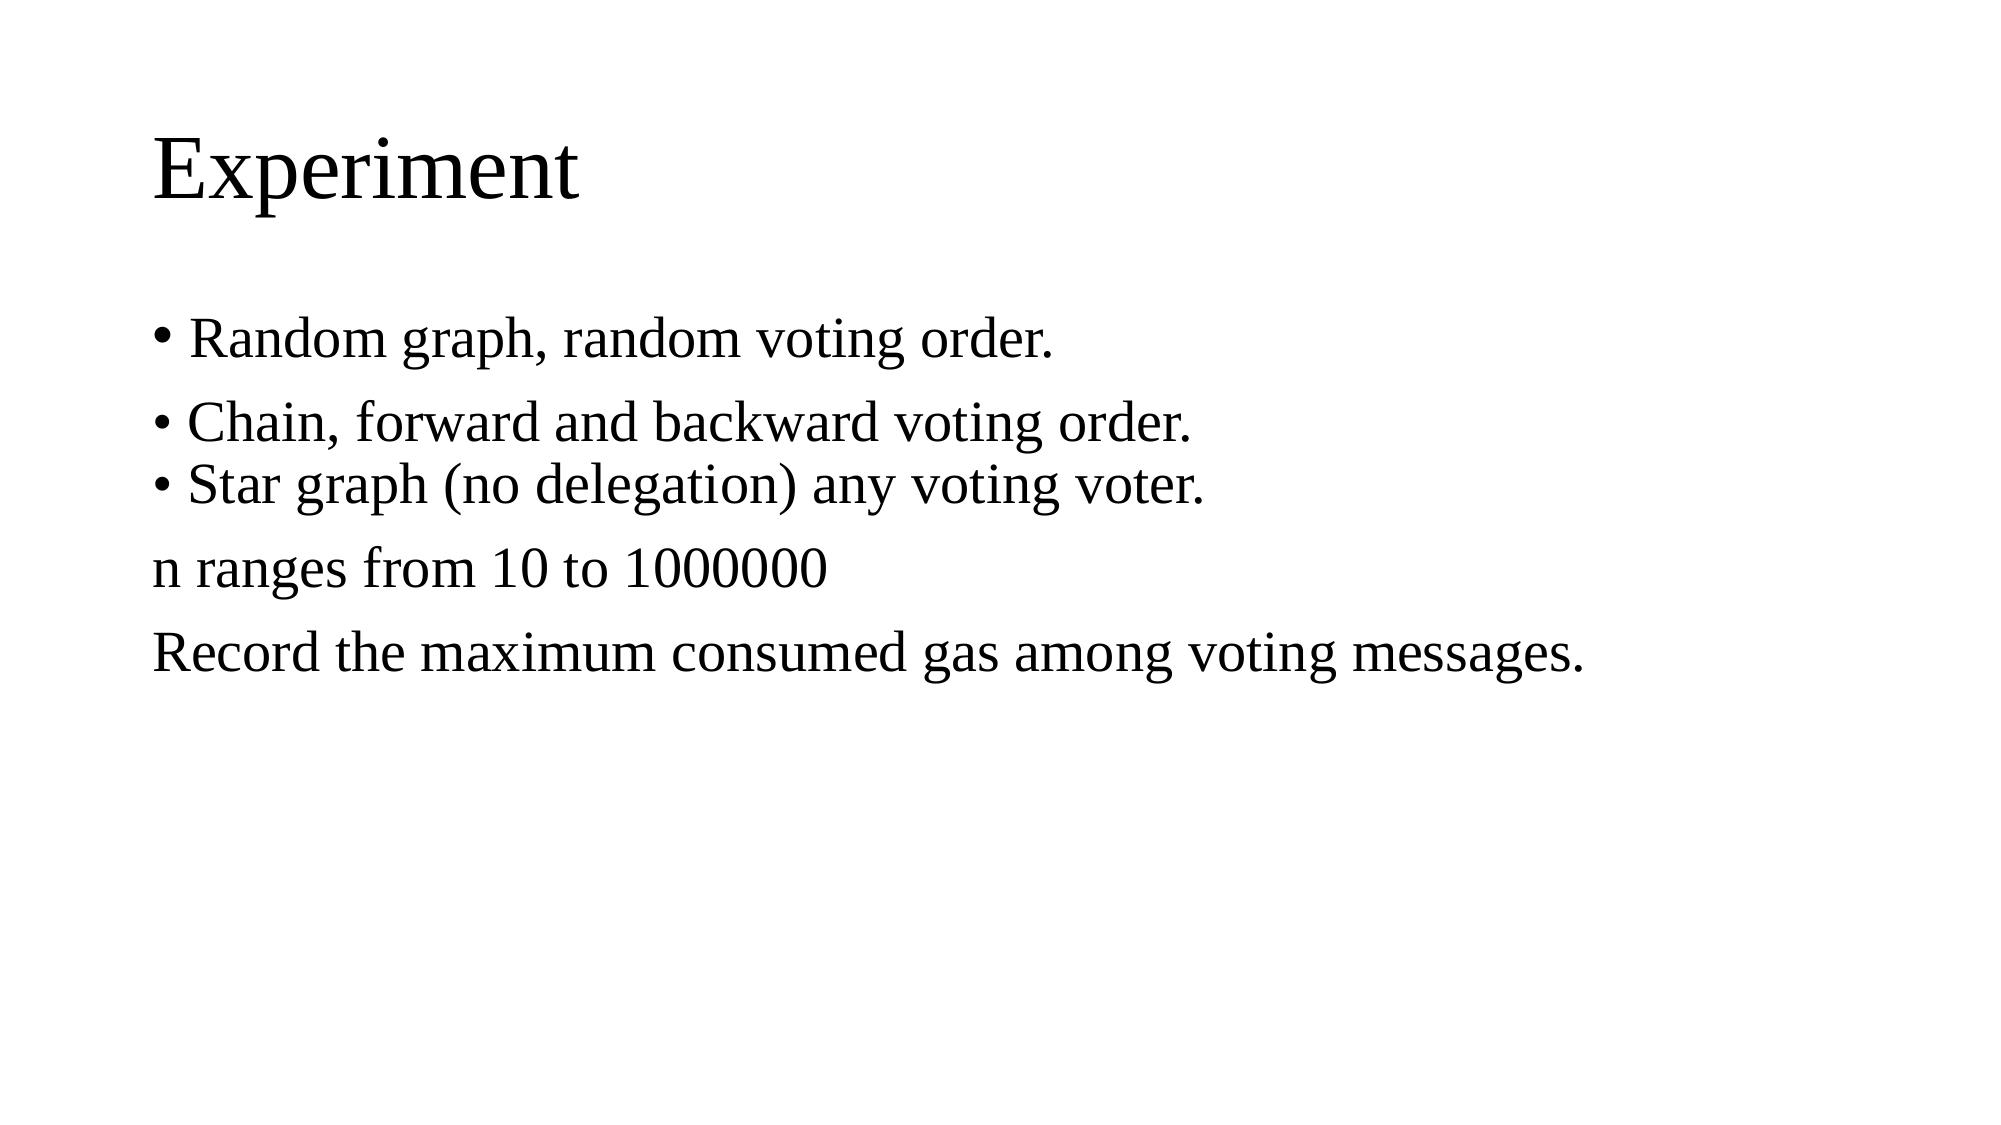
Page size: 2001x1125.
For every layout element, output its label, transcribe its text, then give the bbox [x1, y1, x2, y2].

list Random graph, random voting order. • Chain, forward and backward voting order. • Star graph (no delegation) any voting voter. n ranges from 10 to 1000000 Record the maximum consumed gas among voting messages. [137, 299, 1863, 1014]
title Experiment [137, 59, 1863, 278]
